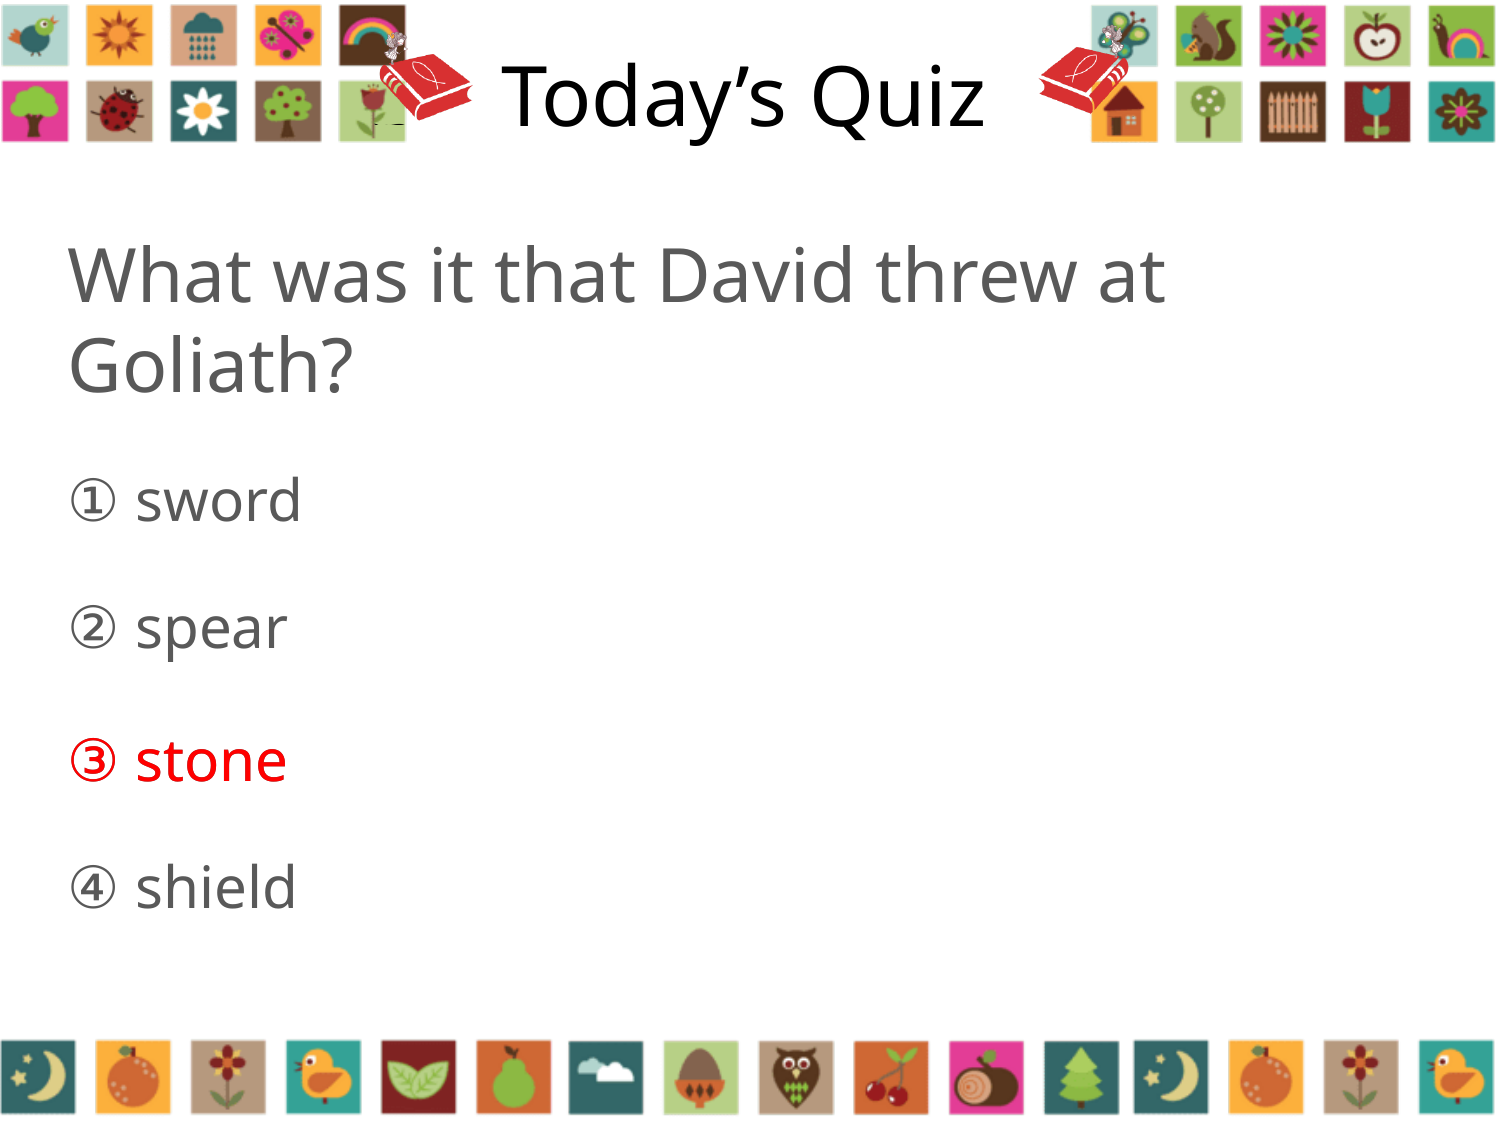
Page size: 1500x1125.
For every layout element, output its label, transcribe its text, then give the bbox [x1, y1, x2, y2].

picture [1007, 3, 1500, 150]
picture [0, 3, 505, 150]
text_box ① sword [53, 456, 1436, 541]
text_box What was it that David threw at Goliath? [53, 219, 1436, 415]
text_box ② spear [53, 582, 1436, 668]
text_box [0, 1028, 1500, 1118]
text_box ④ shield [53, 842, 1483, 928]
text_box ③ stone [53, 716, 1483, 801]
text_box Today’s Quiz [424, 35, 1077, 151]
